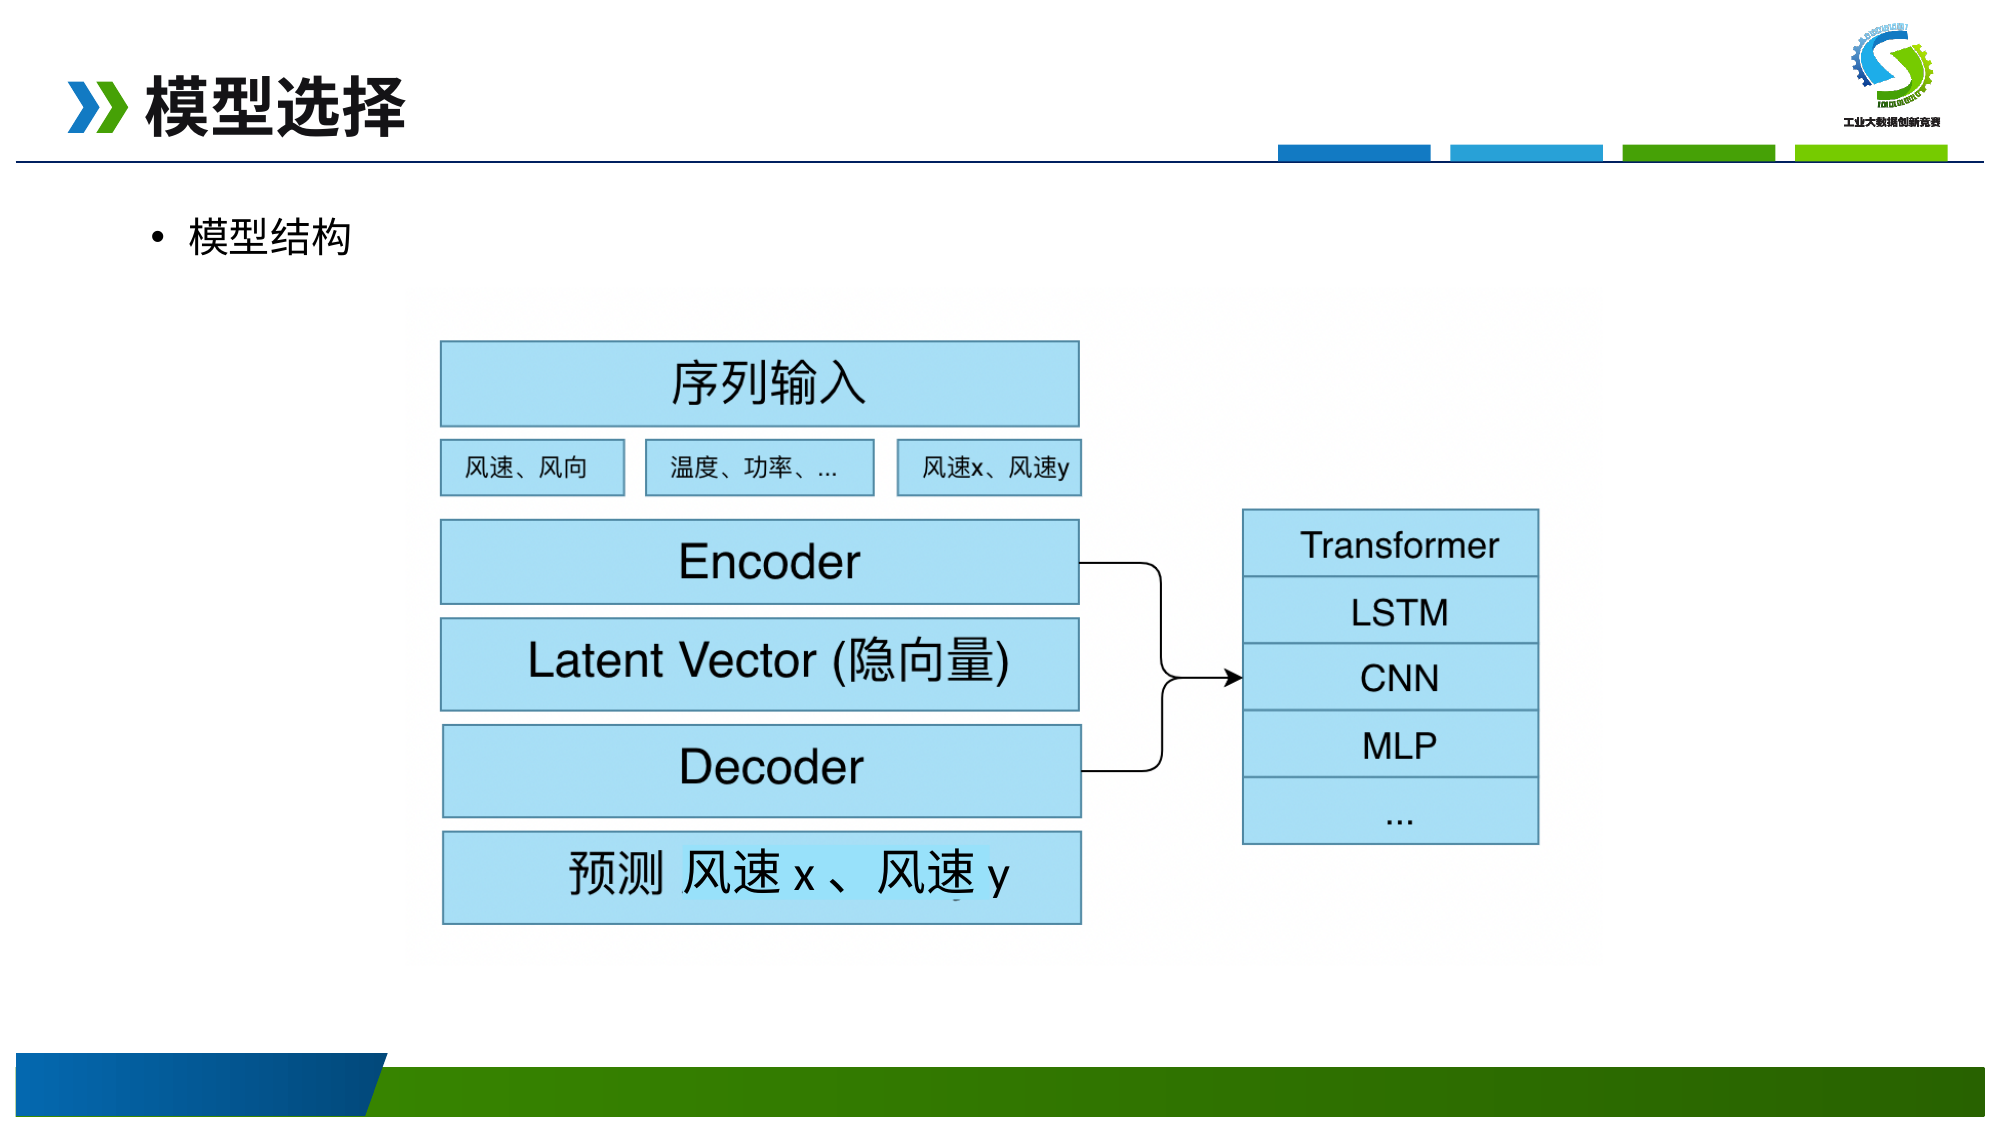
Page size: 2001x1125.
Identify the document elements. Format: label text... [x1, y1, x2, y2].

text_box [1449, 144, 1604, 161]
text_box [1794, 144, 1949, 161]
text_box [67, 81, 129, 133]
text_box [367, 1066, 1985, 1117]
text_box [1277, 144, 1432, 161]
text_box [405, 287, 1604, 966]
text_box 模型选择 [130, 58, 422, 153]
list 模型结构 [135, 209, 1755, 1044]
text_box [14, 1051, 390, 1118]
picture [1843, 23, 1941, 129]
text_box [1622, 144, 1776, 161]
